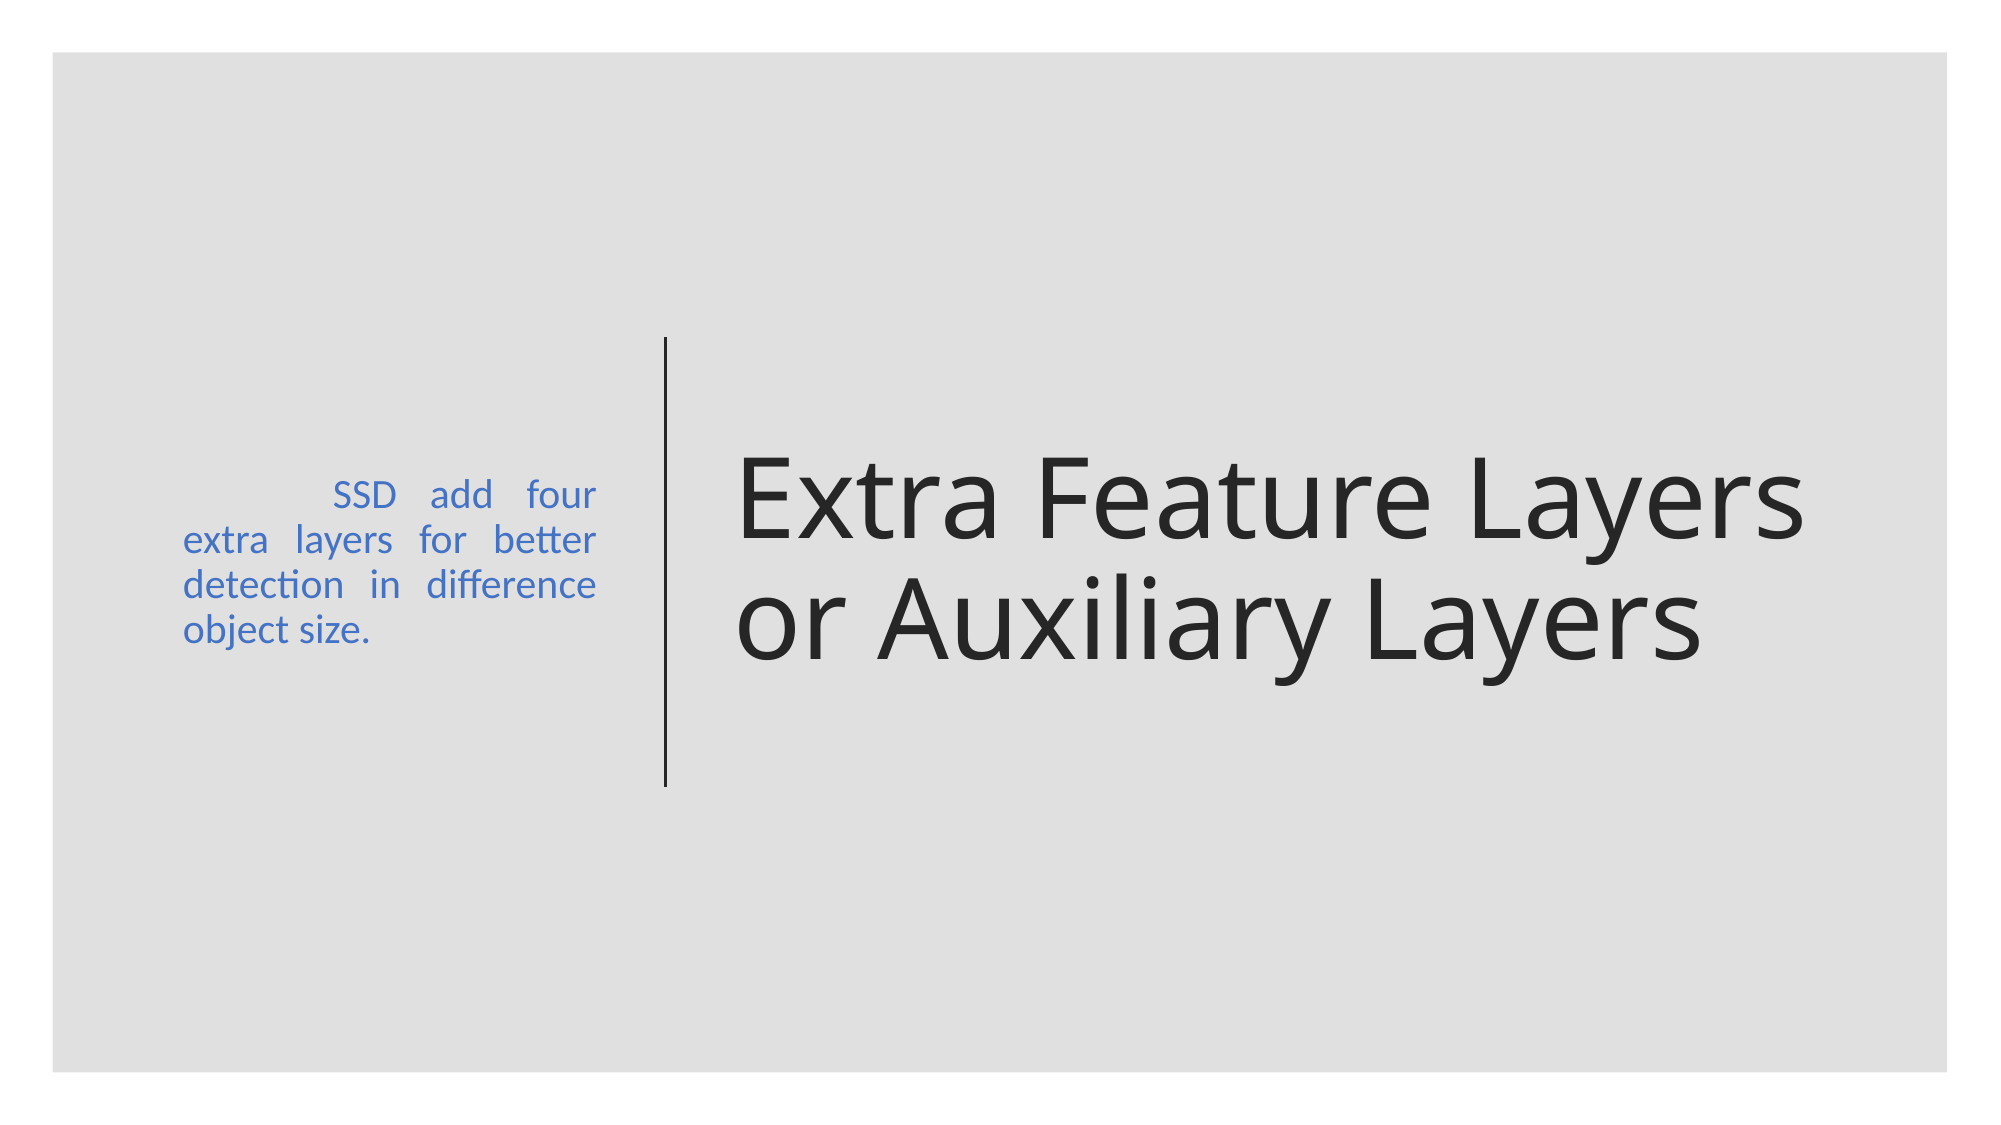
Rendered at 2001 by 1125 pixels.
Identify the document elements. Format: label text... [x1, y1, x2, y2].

title Extra Feature Layers or Auxiliary Layers [718, 158, 1829, 967]
text_box [52, 51, 1948, 1073]
list SSD add four extra layers for better detection in difference object size. [167, 158, 612, 967]
